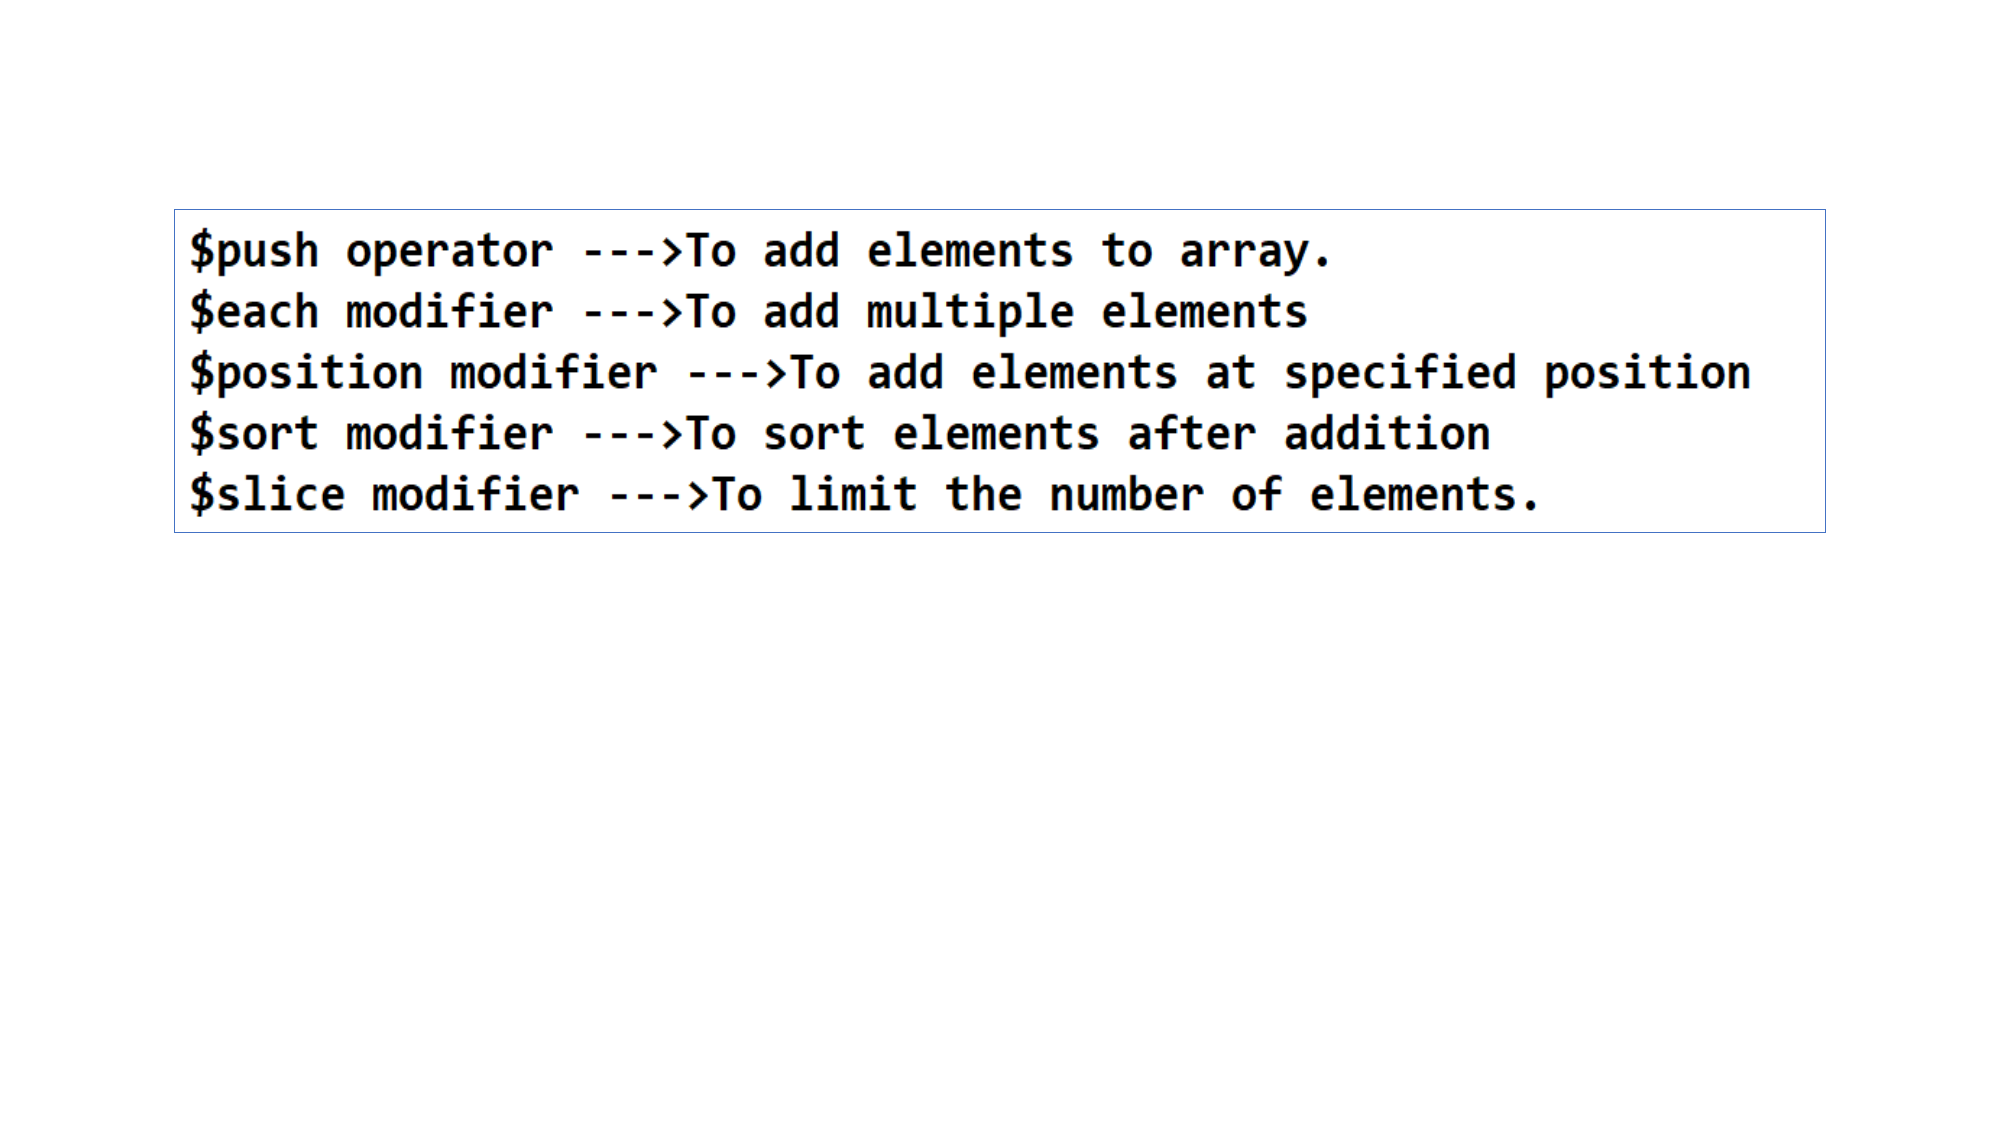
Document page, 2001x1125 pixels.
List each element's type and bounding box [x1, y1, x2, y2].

picture [174, 209, 1826, 533]
